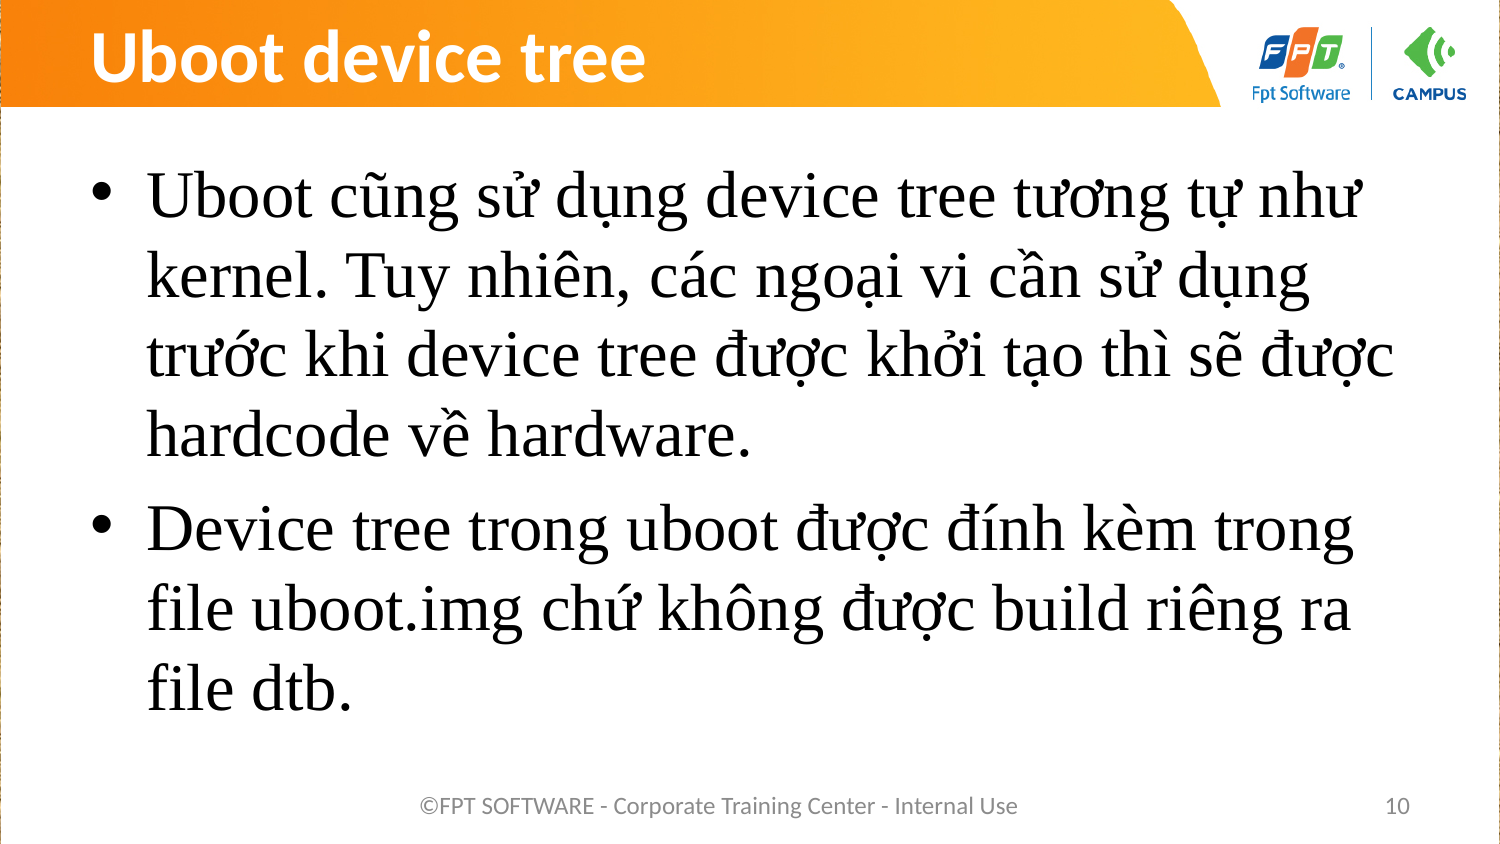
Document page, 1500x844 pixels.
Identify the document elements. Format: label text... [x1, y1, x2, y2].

footer ©FPT SOFTWARE - Corporate Training Center - Internal Use [395, 782, 1043, 827]
title Uboot device tree [75, 0, 1176, 106]
list Uboot cũng sử dụng device tree tương tự như kernel. Tuy nhiên, các ngoại vi cần sử dụng trước khi device tree được khởi tạo thì sẽ được hardcode về hardware. Device tree trong uboot được đính kèm trong file uboot.img chứ không được build riêng ra file dtb. [75, 142, 1425, 754]
slide_number 10 [1074, 782, 1425, 827]
picture [0, 0, 1500, 844]
